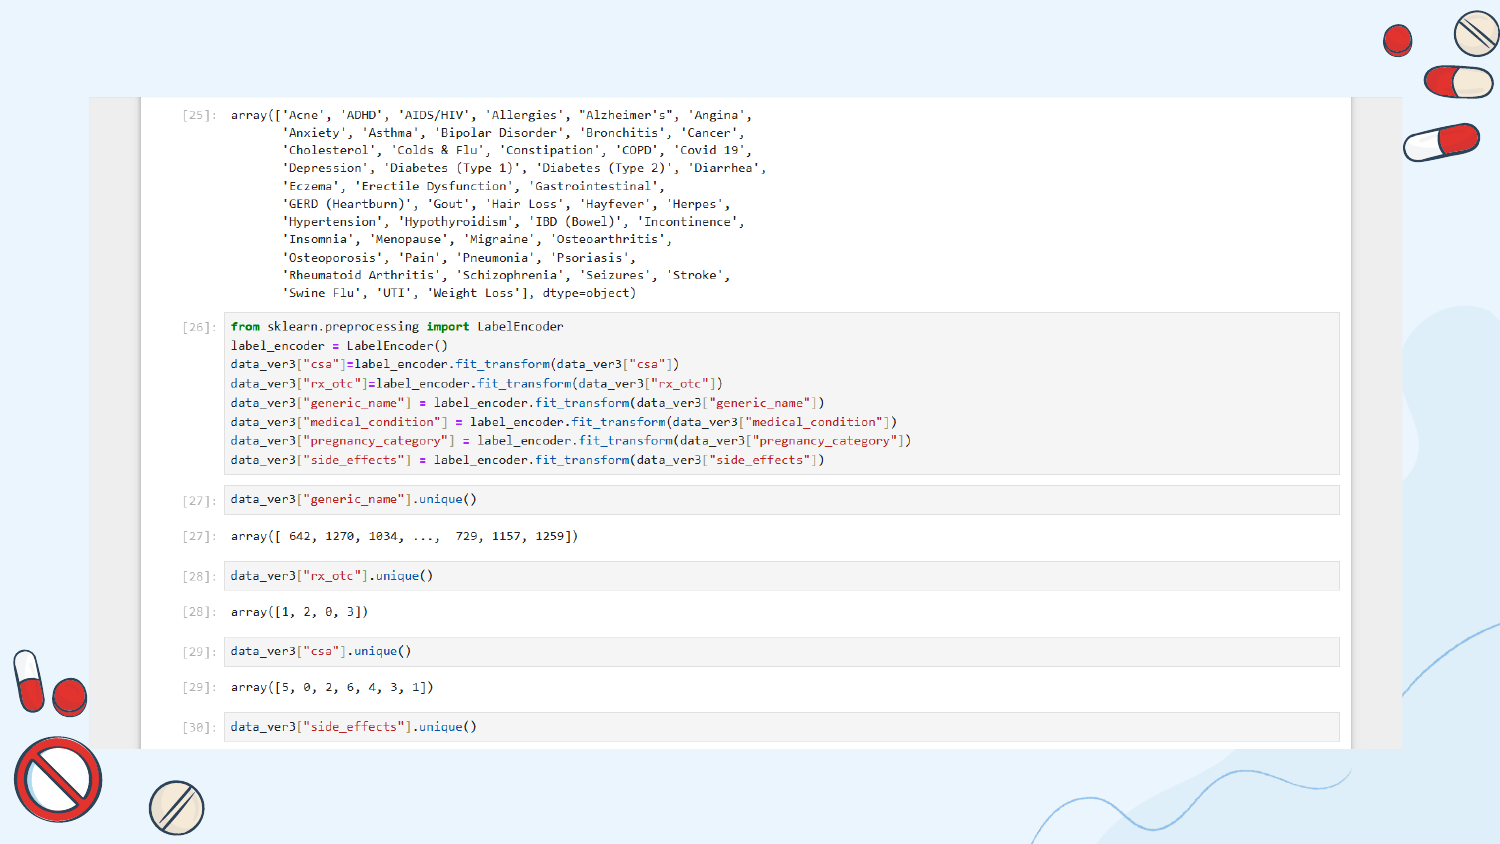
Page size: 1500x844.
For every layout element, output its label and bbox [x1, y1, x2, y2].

picture [88, 97, 1500, 844]
